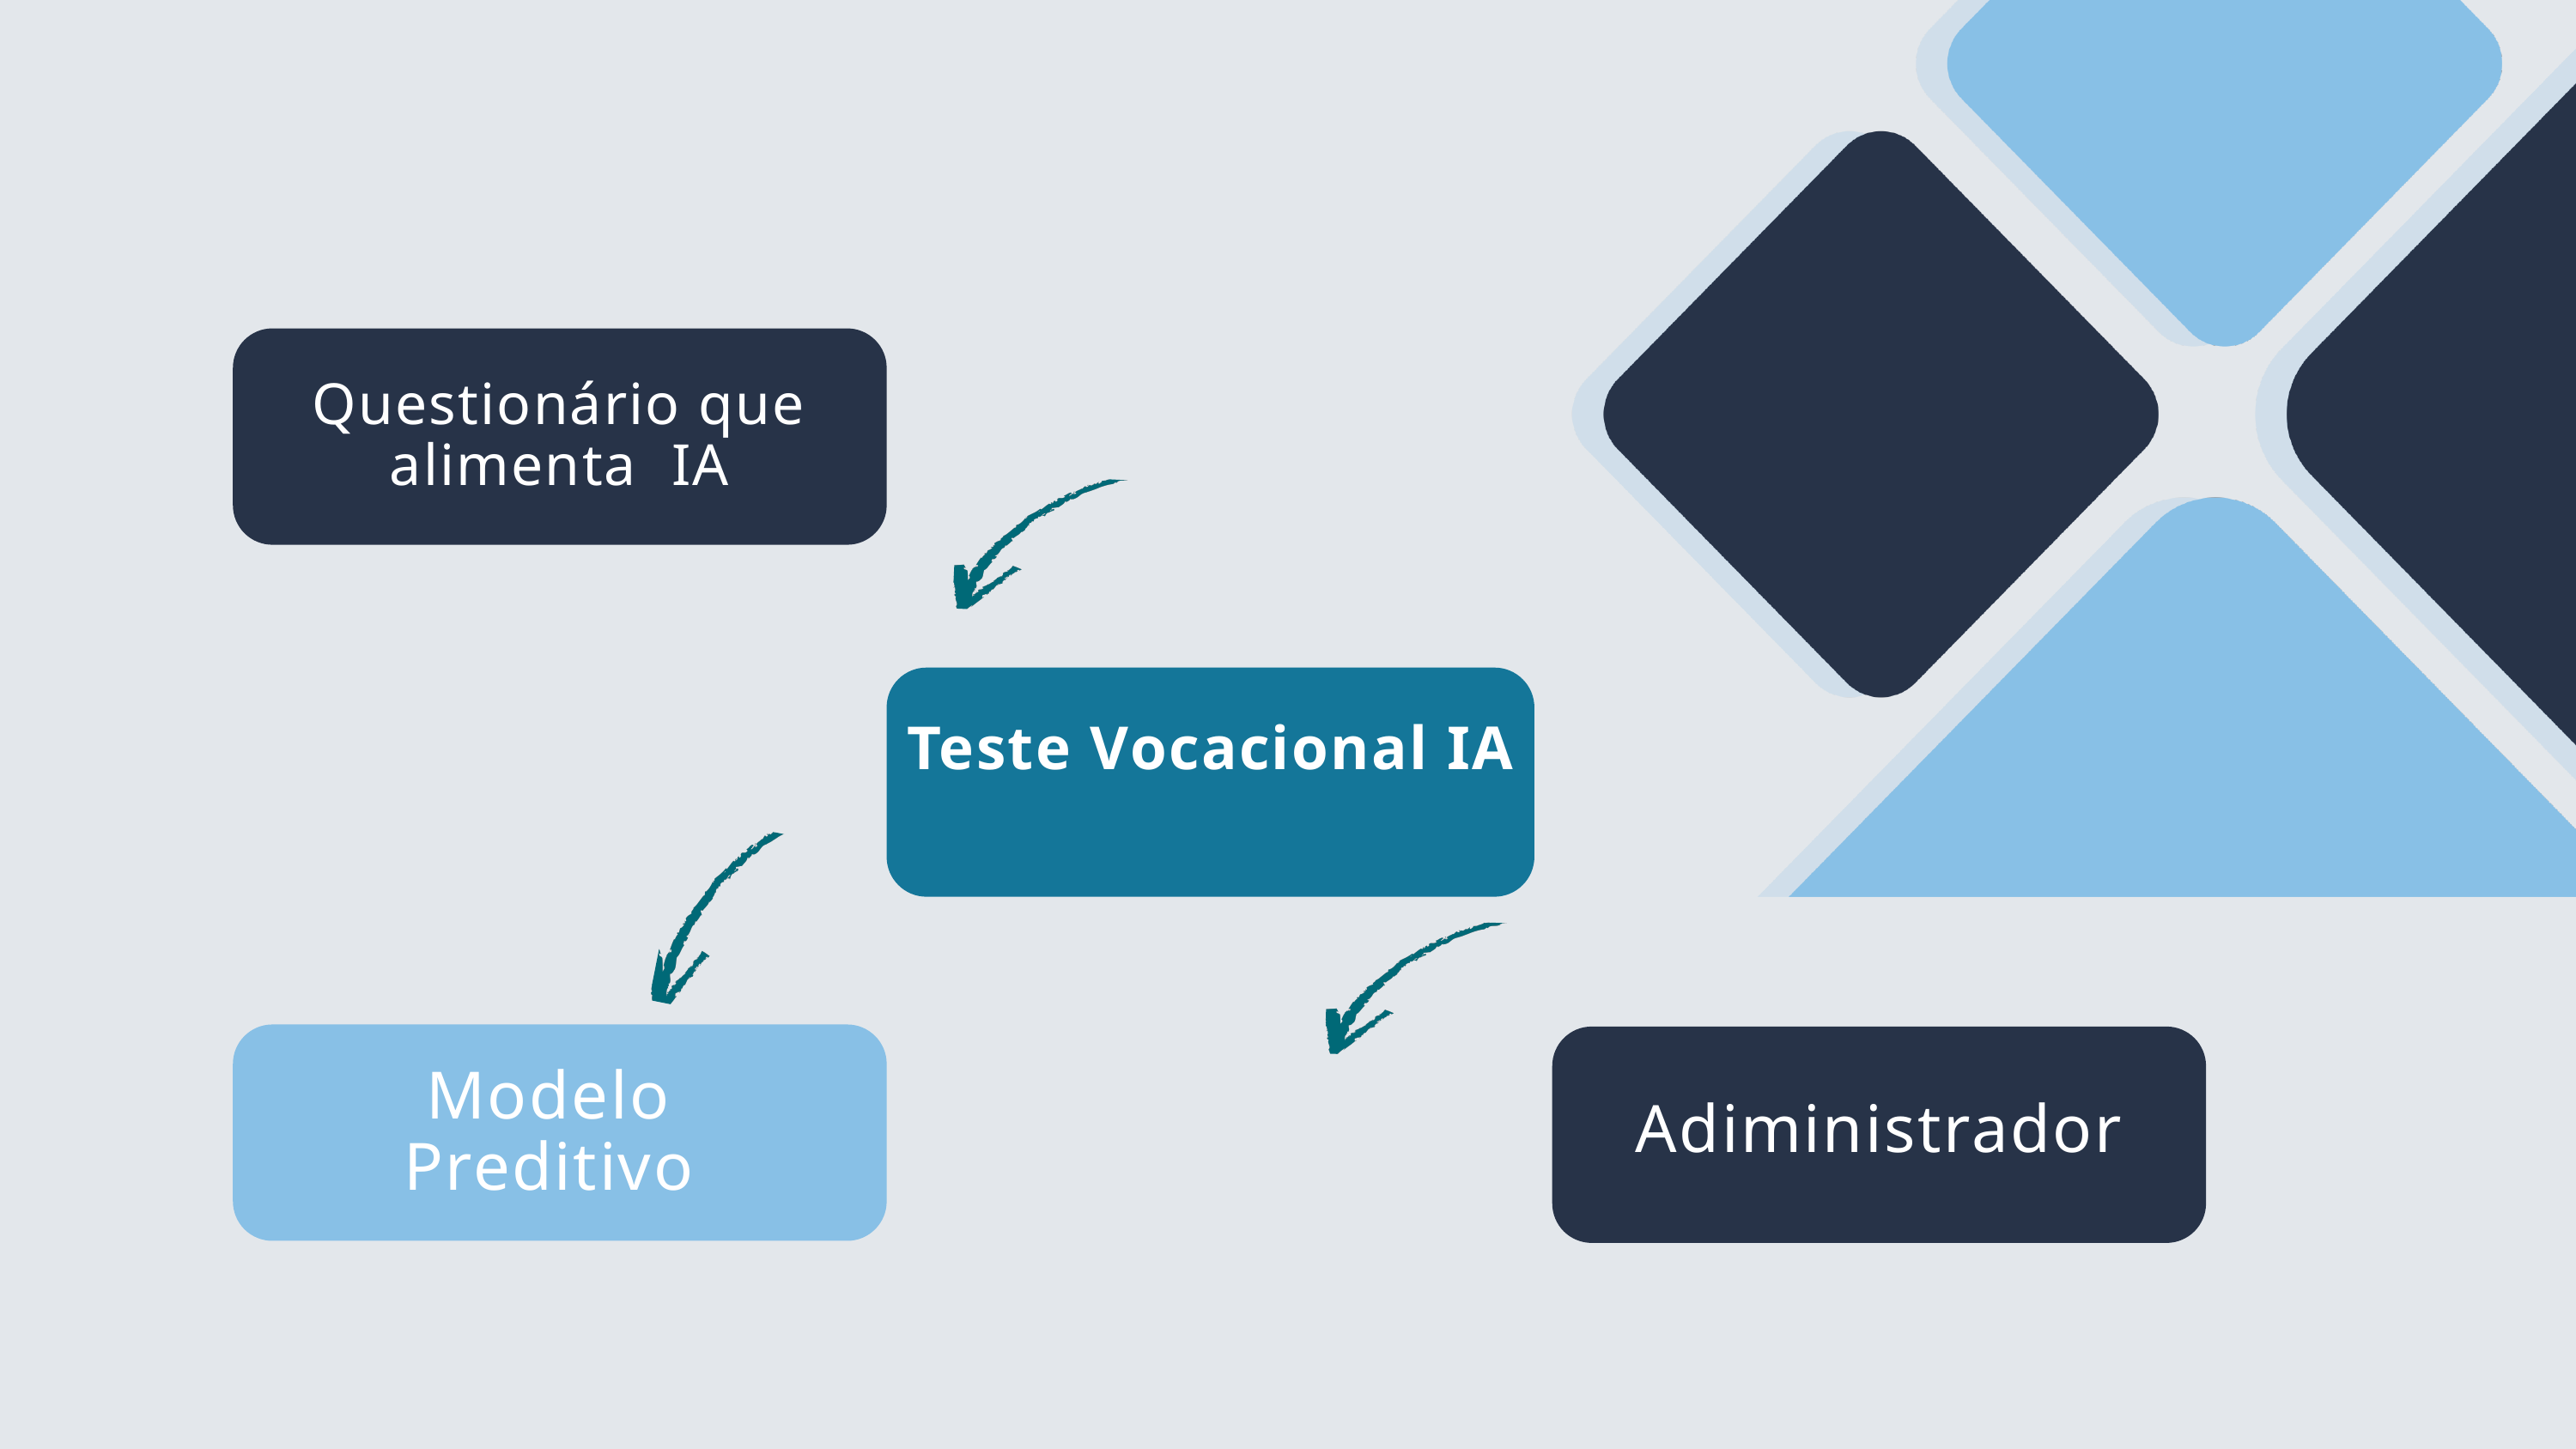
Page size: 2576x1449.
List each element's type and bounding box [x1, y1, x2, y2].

text_box [886, 667, 1535, 897]
text_box [232, 1024, 887, 1241]
text_box [1552, 0, 2576, 897]
text_box [232, 328, 887, 545]
text_box [648, 815, 820, 1022]
text_box [1324, 917, 1519, 1061]
text_box [951, 471, 1148, 618]
text_box [1552, 1026, 2207, 1244]
